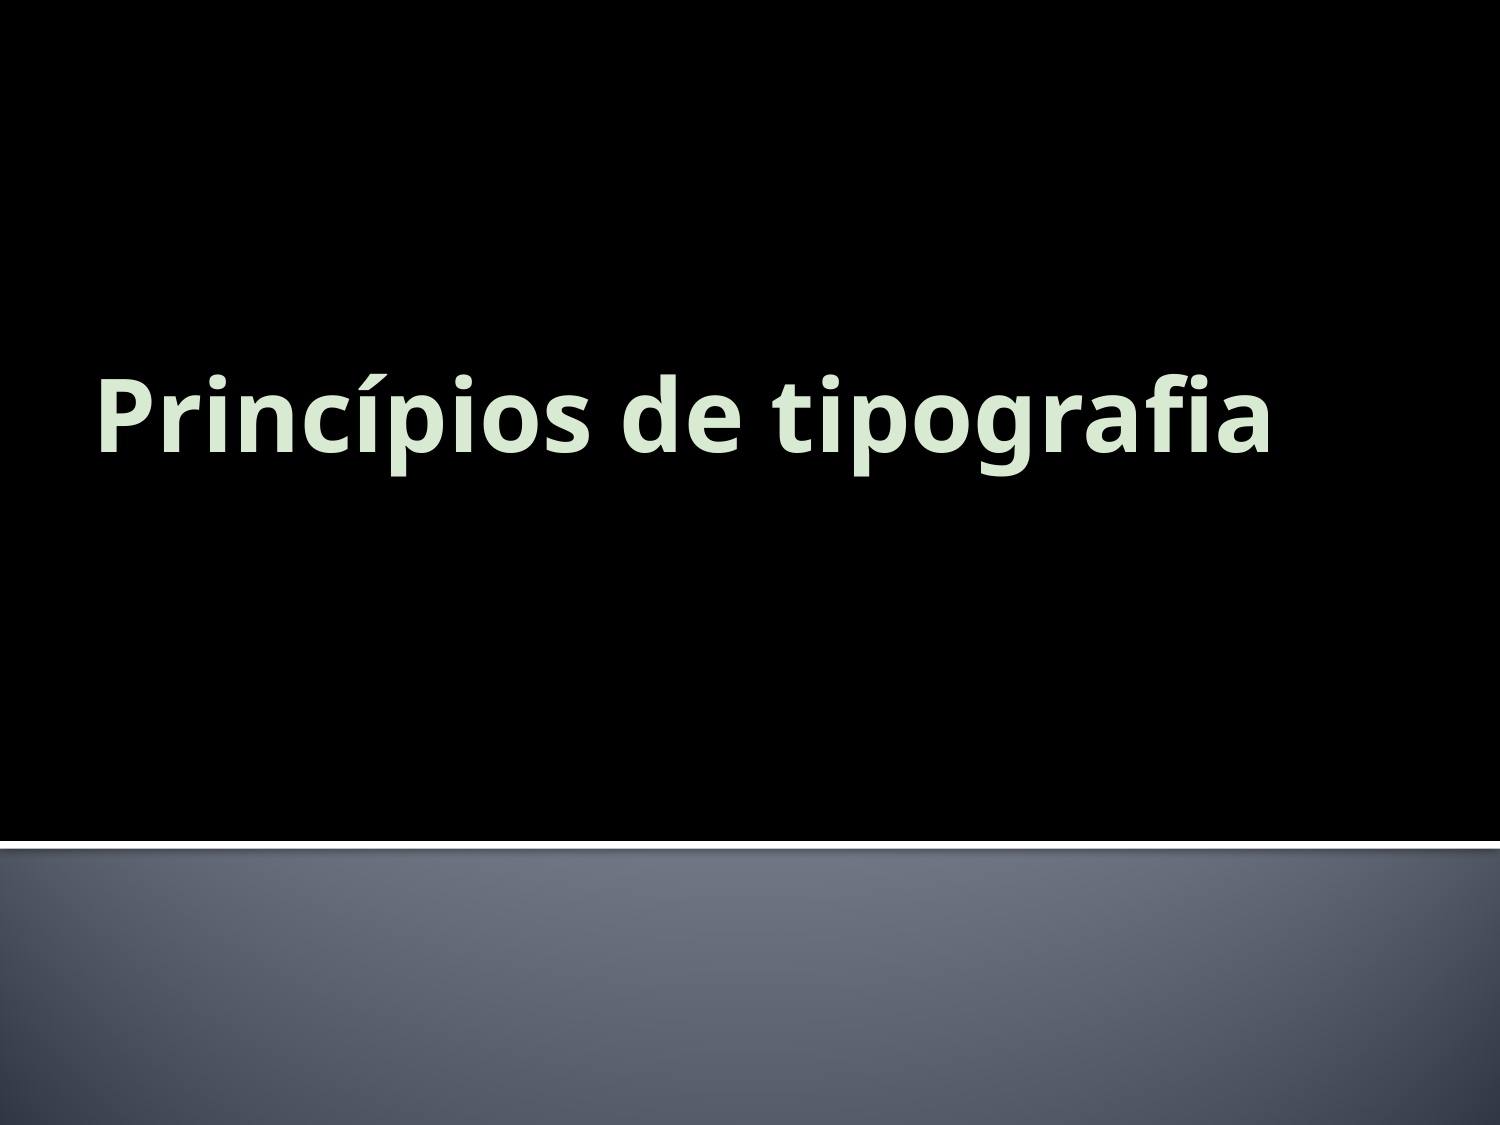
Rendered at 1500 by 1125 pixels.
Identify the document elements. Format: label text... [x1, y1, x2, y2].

picture [0, 849, 1500, 1125]
title Princípios de tipografia [77, 350, 1353, 591]
